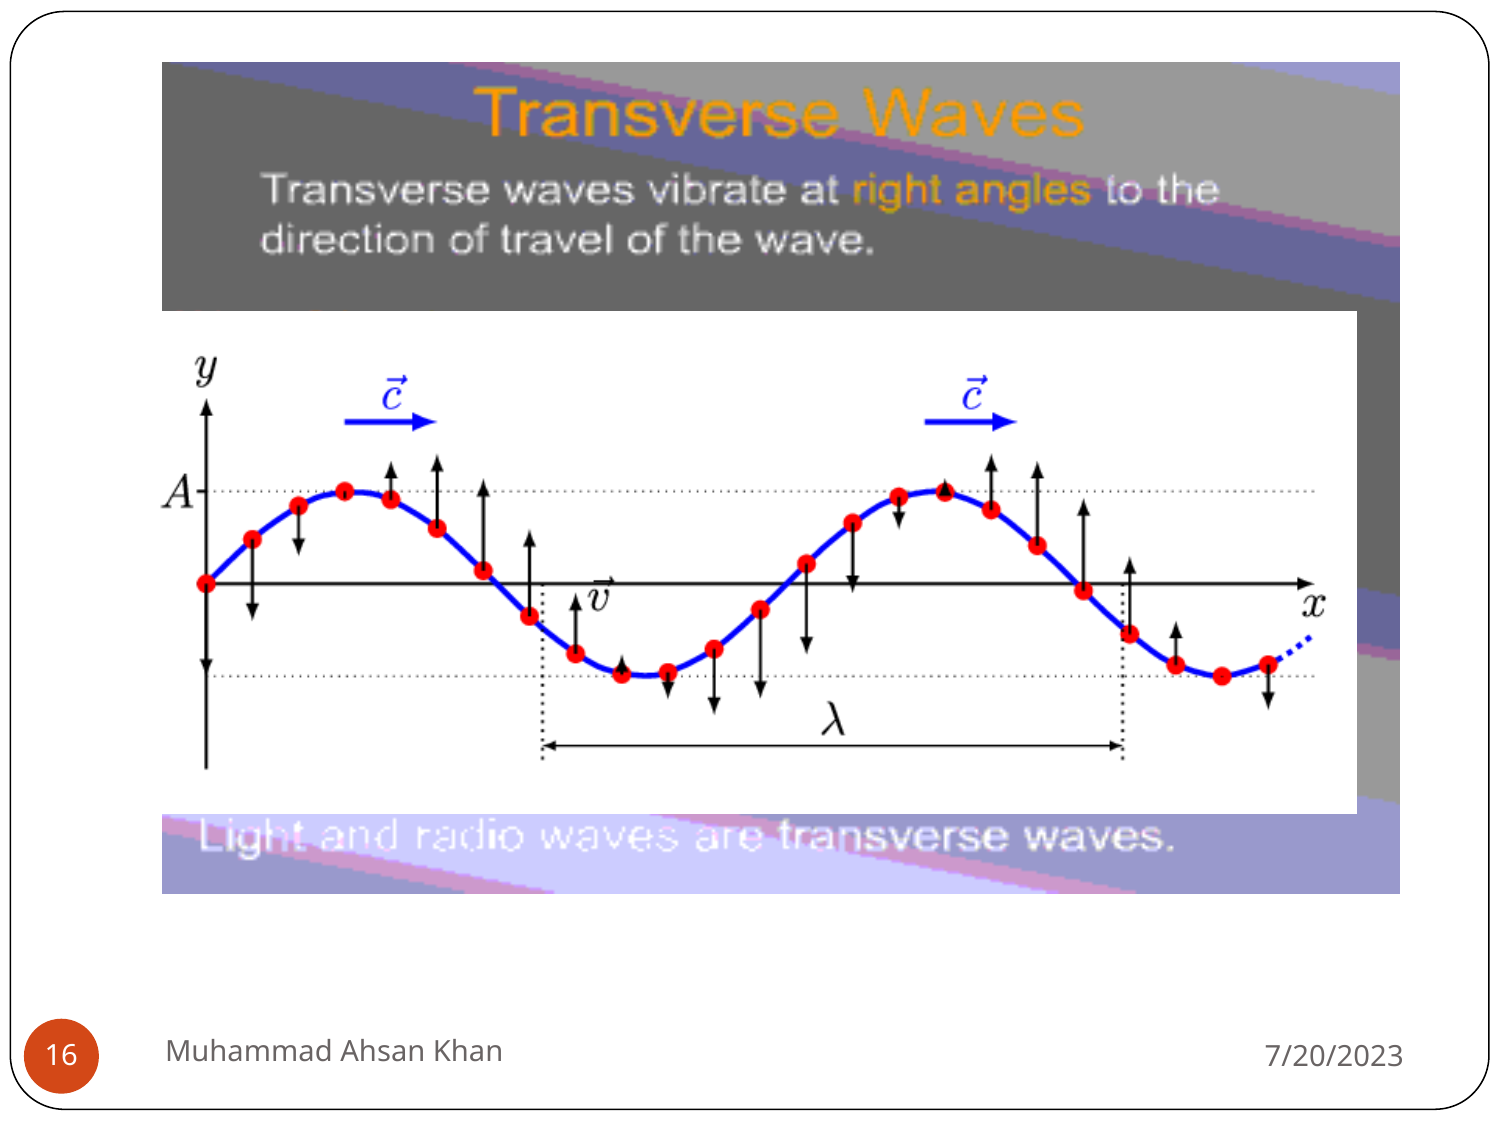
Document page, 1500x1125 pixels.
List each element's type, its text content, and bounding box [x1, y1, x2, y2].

footer Muhammad Ahsan Khan [150, 1012, 800, 1088]
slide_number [1012, 1015, 1419, 1094]
picture [142, 62, 1401, 894]
slide_number ‹#› [23, 1018, 99, 1094]
